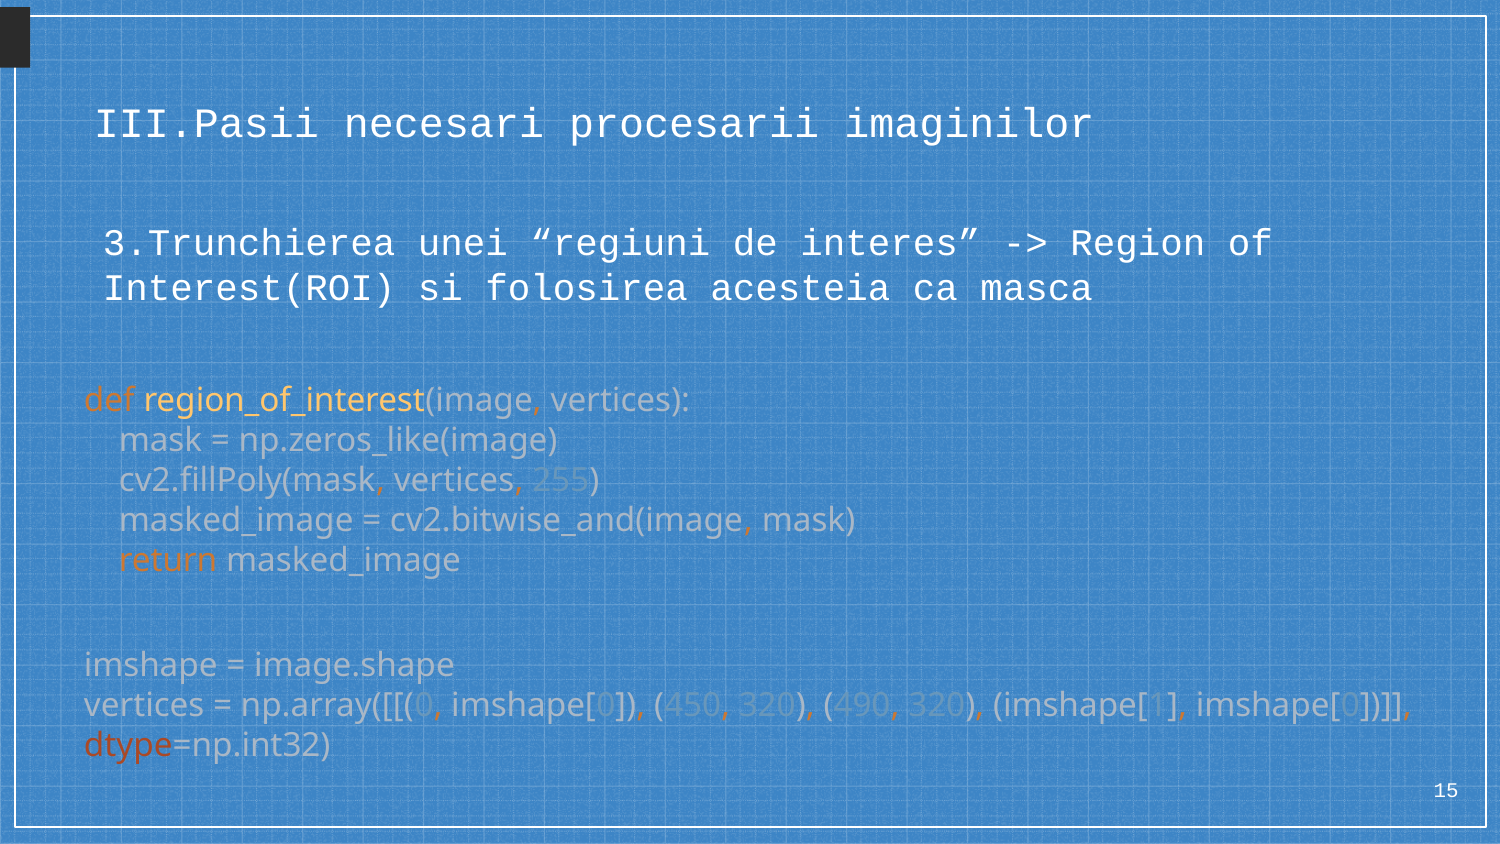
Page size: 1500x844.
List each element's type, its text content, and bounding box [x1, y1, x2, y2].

picture [16, 17, 1485, 826]
text_box [0, 7, 31, 68]
list 3.Trunchierea unei “regiuni de interes” -> Region of Interest(ROI) si folosirea acesteia ca masca def region_of_interest(image, vertices): mask = np.zeros_like(image) cv2.fillPoly(mask, vertices, 255) masked_image = cv2.bitwise_and(image, mask) return masked_image imshape = image.shape vertices = np.array([[(0, imshape[0]), (450, 320), (490, 320), (imshape[1], imshape[0])]], dtype=np.int32) [69, 203, 1428, 815]
slide_number 15 [1398, 761, 1474, 810]
picture [0, 0, 1500, 844]
title III.Pasii necesari procesarii imaginilor [66, 81, 1417, 149]
